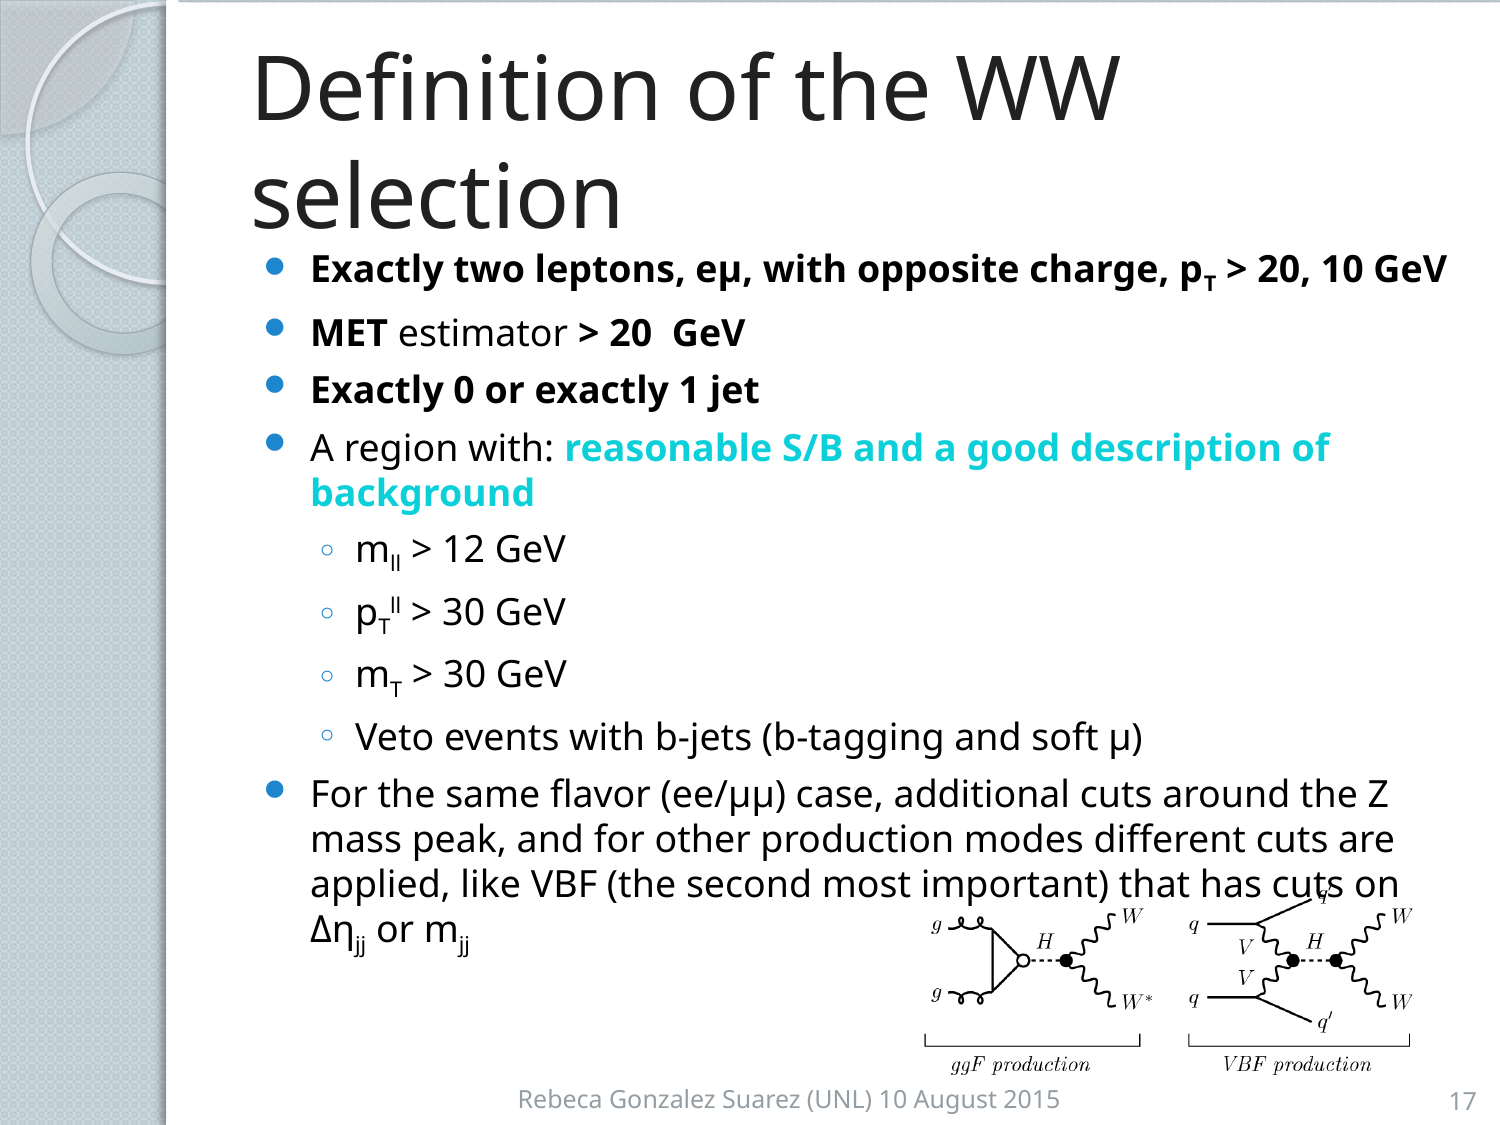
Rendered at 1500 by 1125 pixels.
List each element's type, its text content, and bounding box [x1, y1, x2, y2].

list Exactly two leptons, eµ, with opposite charge, pT > 20, 10 GeV MET estimator > 20 GeV Exactly 0 or exactly 1 jet A region with: reasonable S/B and a good description of background mll > 12 GeV pTll > 30 GeV mT > 30 GeV Veto events with b-jets (b-tagging and soft µ) For the same flavor (ee/µµ) case, additional cuts around the Z mass peak, and for other production modes different cuts are applied, like VBF (the second most important) that has cuts on Δηjj or mjj [235, 237, 1466, 1025]
footer Rebeca Gonzalez Suarez (UNL) 10 August 2015 [166, 1046, 1413, 1125]
slide_number 17 [1425, 1049, 1500, 1125]
picture [921, 878, 1413, 1083]
title Definition of the WW selection [235, 45, 1466, 233]
